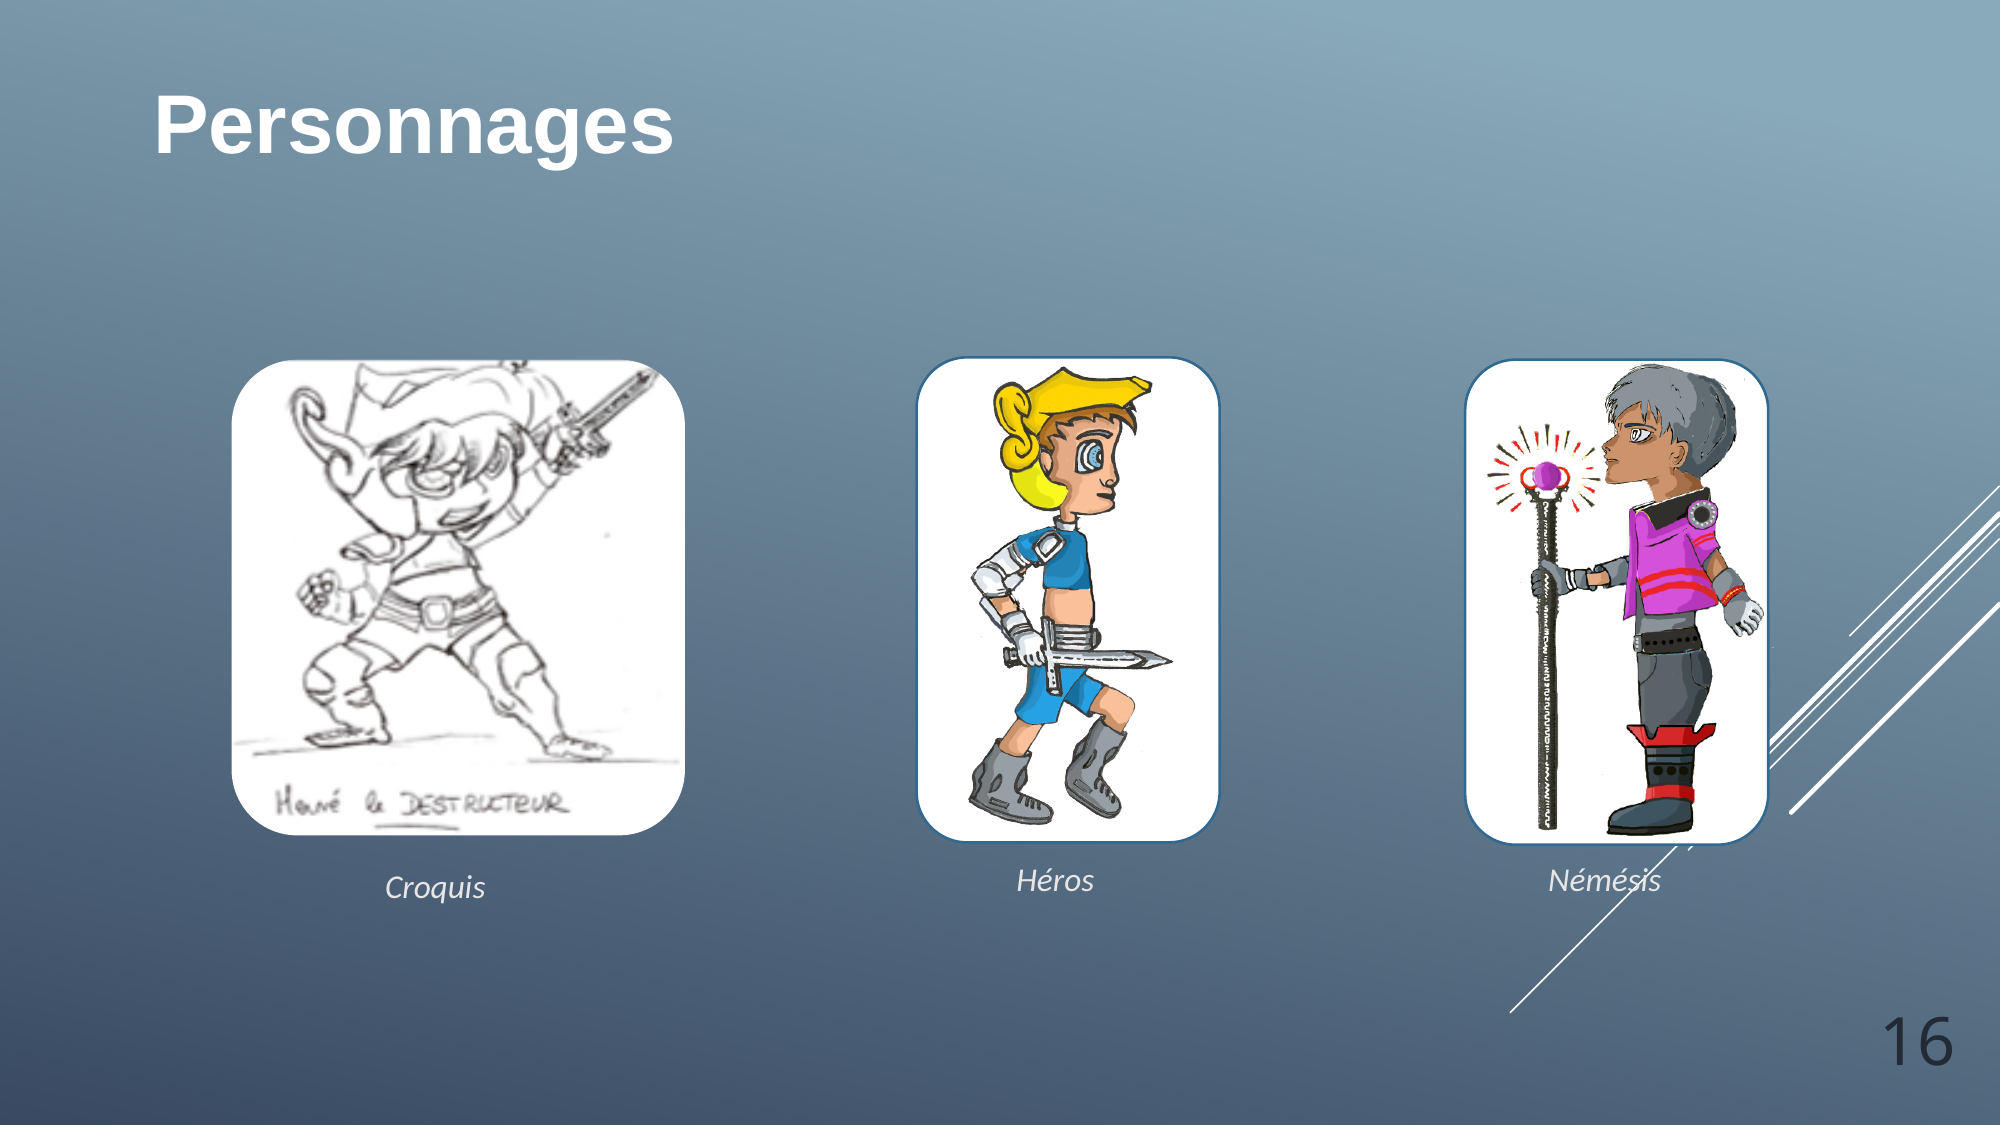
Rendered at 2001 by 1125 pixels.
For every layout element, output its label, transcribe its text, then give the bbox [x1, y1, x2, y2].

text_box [231, 359, 686, 914]
slide_number 16 [1783, 987, 1971, 1098]
text_box Personnages [114, 0, 1515, 245]
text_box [1464, 357, 1786, 907]
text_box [916, 357, 1220, 907]
